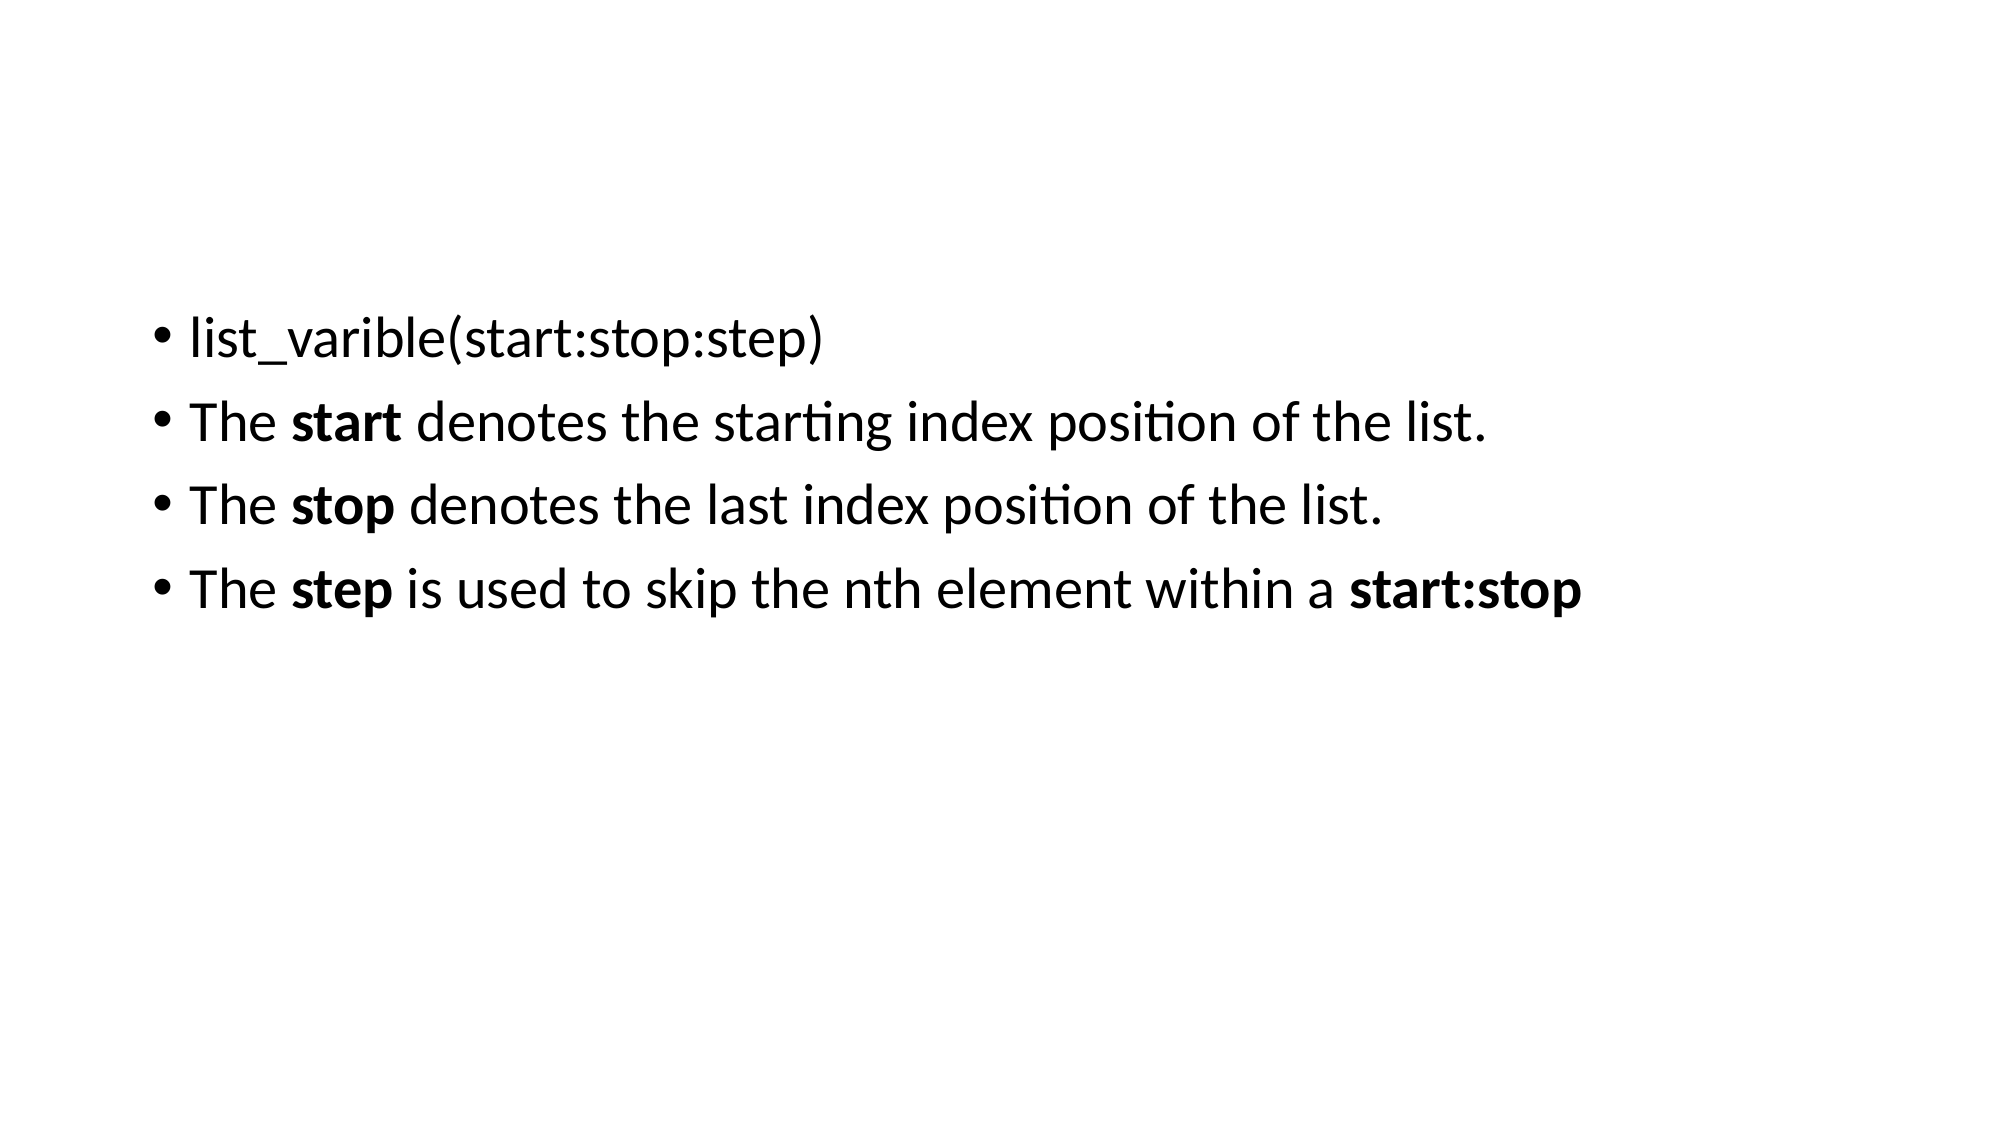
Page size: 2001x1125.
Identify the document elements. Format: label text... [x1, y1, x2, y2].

list list_varible(start:stop:step) The start denotes the starting index position of the list. The stop denotes the last index position of the list. The step is used to skip the nth element within a start:stop [137, 299, 1863, 1014]
